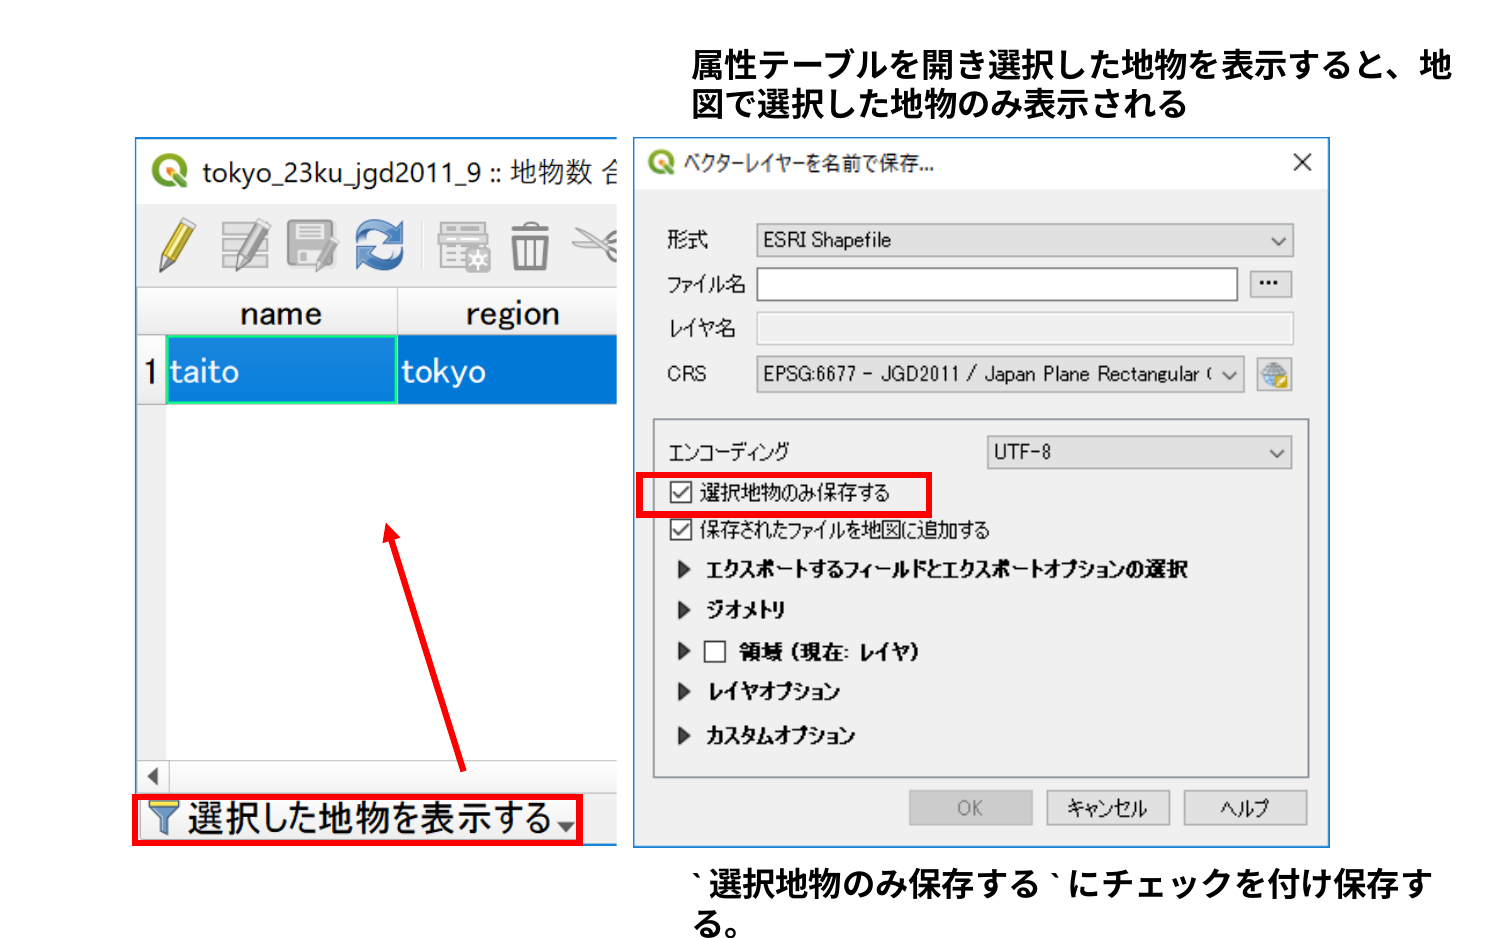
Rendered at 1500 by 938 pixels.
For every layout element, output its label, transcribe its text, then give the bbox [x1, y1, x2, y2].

picture [633, 137, 1330, 848]
text_box `選択地物のみ保存する`にチェックを付け保存する。 同じ手法で、墨田区のポリゴンを出力する。 [676, 855, 1482, 938]
picture [134, 137, 617, 851]
text_box 属性テーブルを開き選択した地物を表示すると、地図で選択した地物のみ表示される [676, 36, 1482, 131]
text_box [385, 522, 464, 772]
